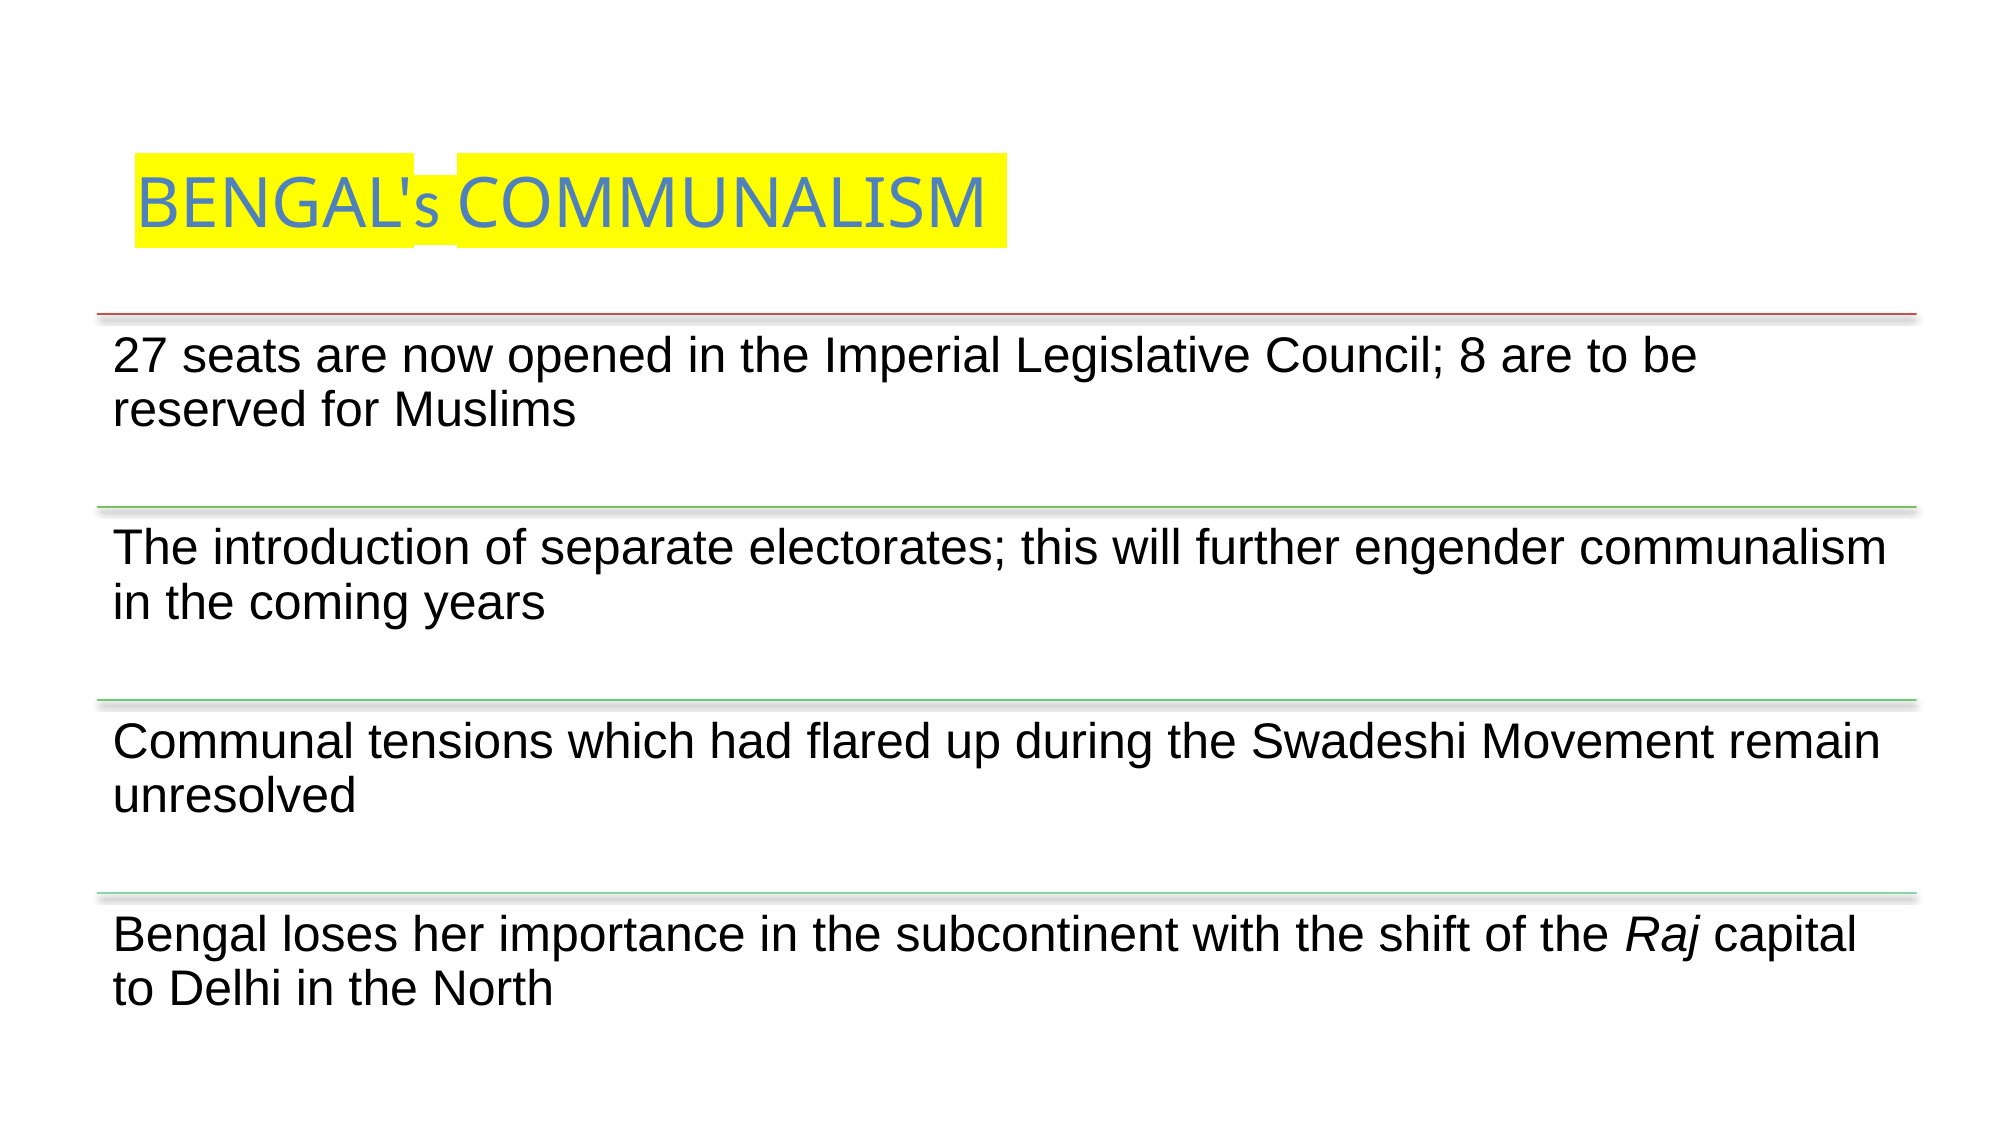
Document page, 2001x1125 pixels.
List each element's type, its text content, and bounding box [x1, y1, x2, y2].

title BENGAL's COMMUNALISM [115, 38, 1361, 311]
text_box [97, 313, 1917, 1087]
